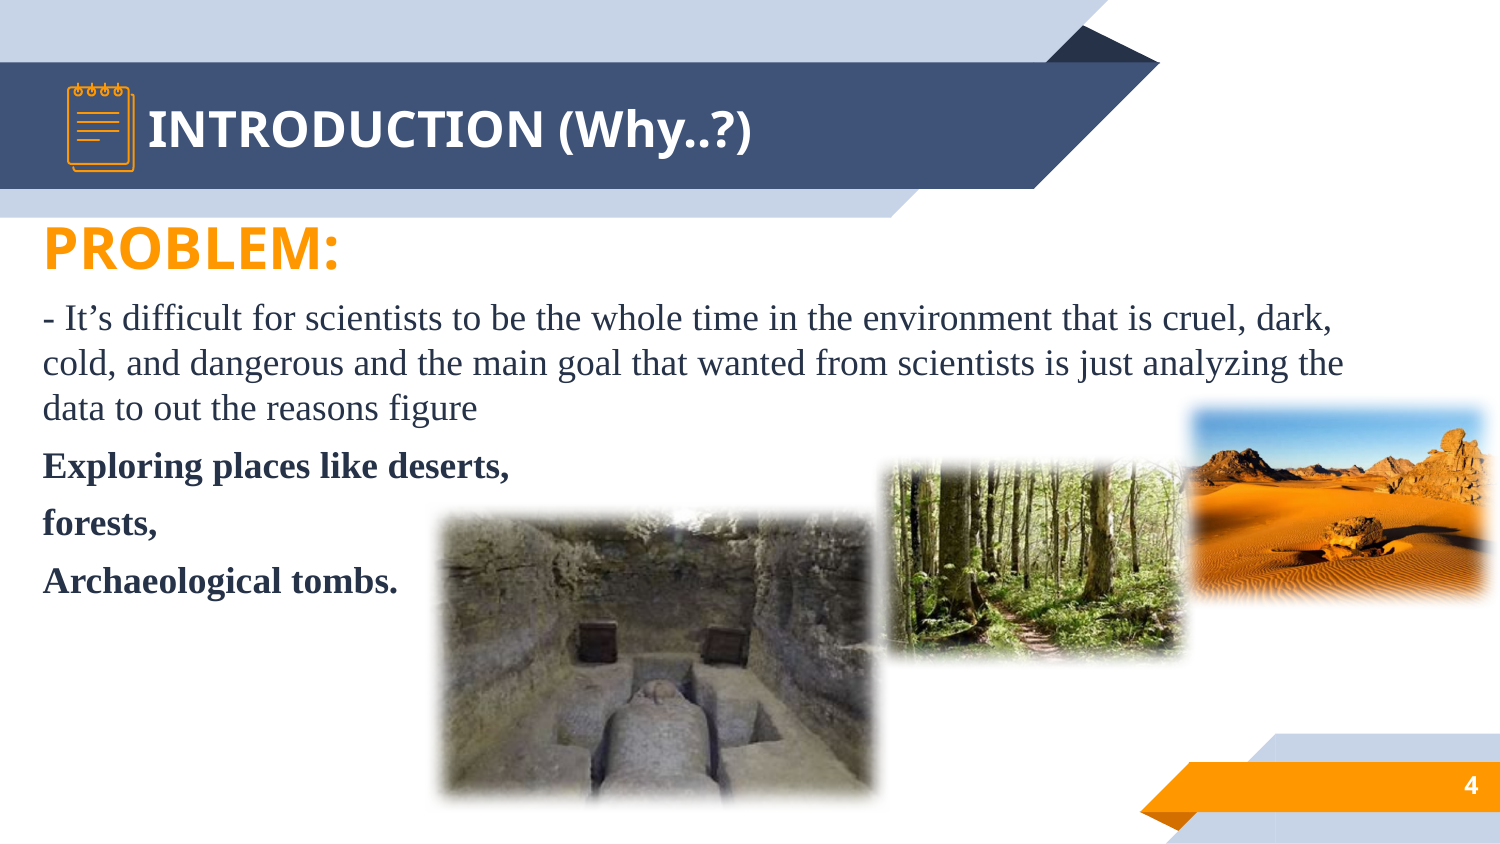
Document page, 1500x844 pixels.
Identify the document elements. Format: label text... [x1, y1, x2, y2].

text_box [67, 82, 134, 172]
picture [424, 392, 1500, 813]
slide_number 4 [1249, 760, 1494, 813]
title INTRODUCTION (Why..?) [133, 64, 997, 190]
list PROBLEM: - It’s difficult for scientists to be the whole time in the environment that is cruel, dark, cold, and dangerous and the main goal that wanted from scientists is just analyzing the data to out the reasons figure Exploring places like deserts, forests, Archaeological tombs. [27, 195, 1424, 761]
